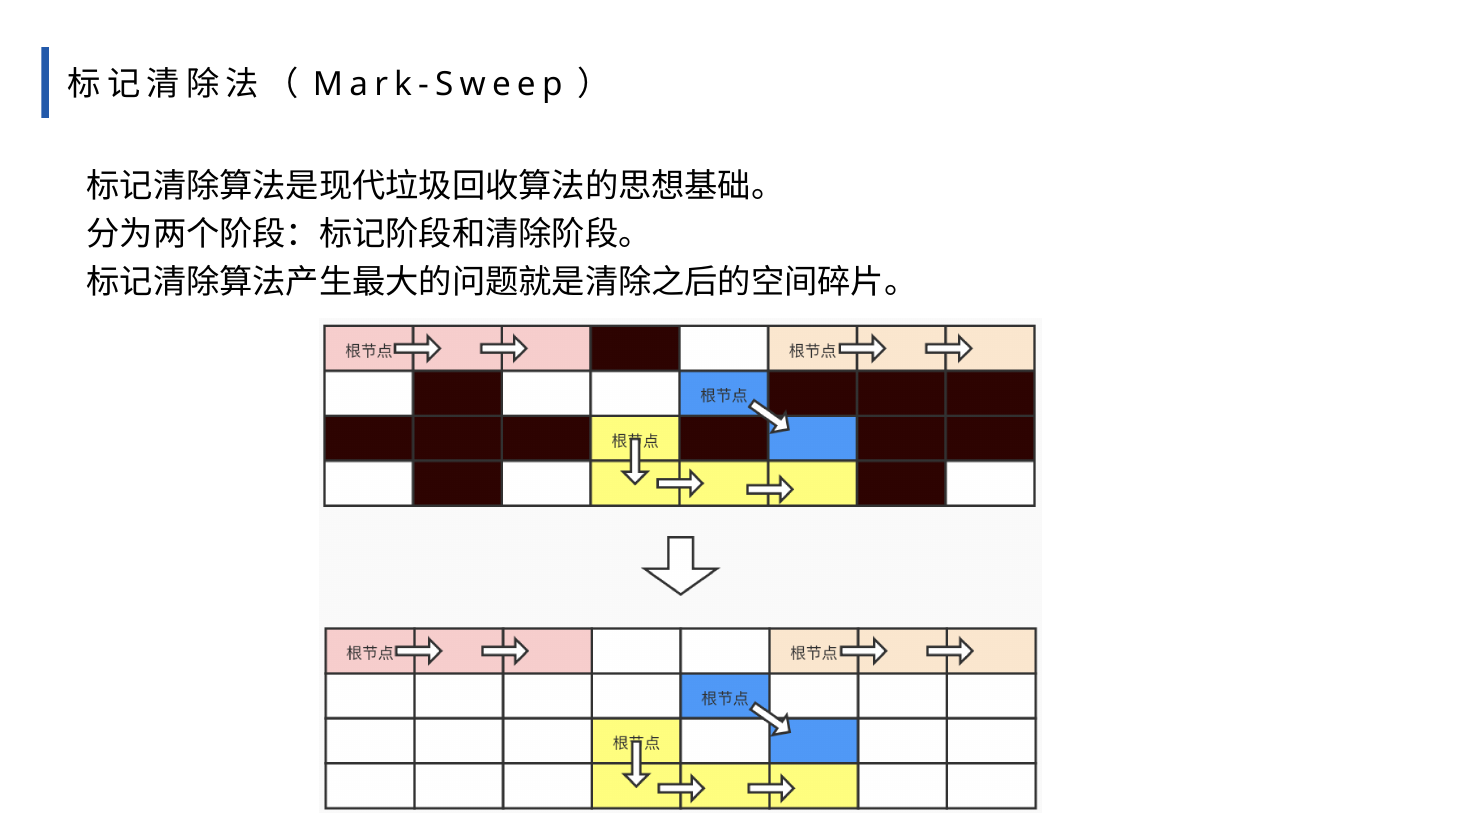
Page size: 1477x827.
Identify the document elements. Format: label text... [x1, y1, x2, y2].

text_box 标记清除算法是现代垃圾回收算法的思想基础。 分为两个阶段：标记阶段和清除阶段。 标记清除算法产生最大的问题就是清除之后的空间碎片。 [71, 148, 1171, 307]
text_box 标记清除法（Mark-Sweep） [56, 56, 622, 108]
text_box [39, 45, 51, 120]
picture [319, 318, 1042, 814]
